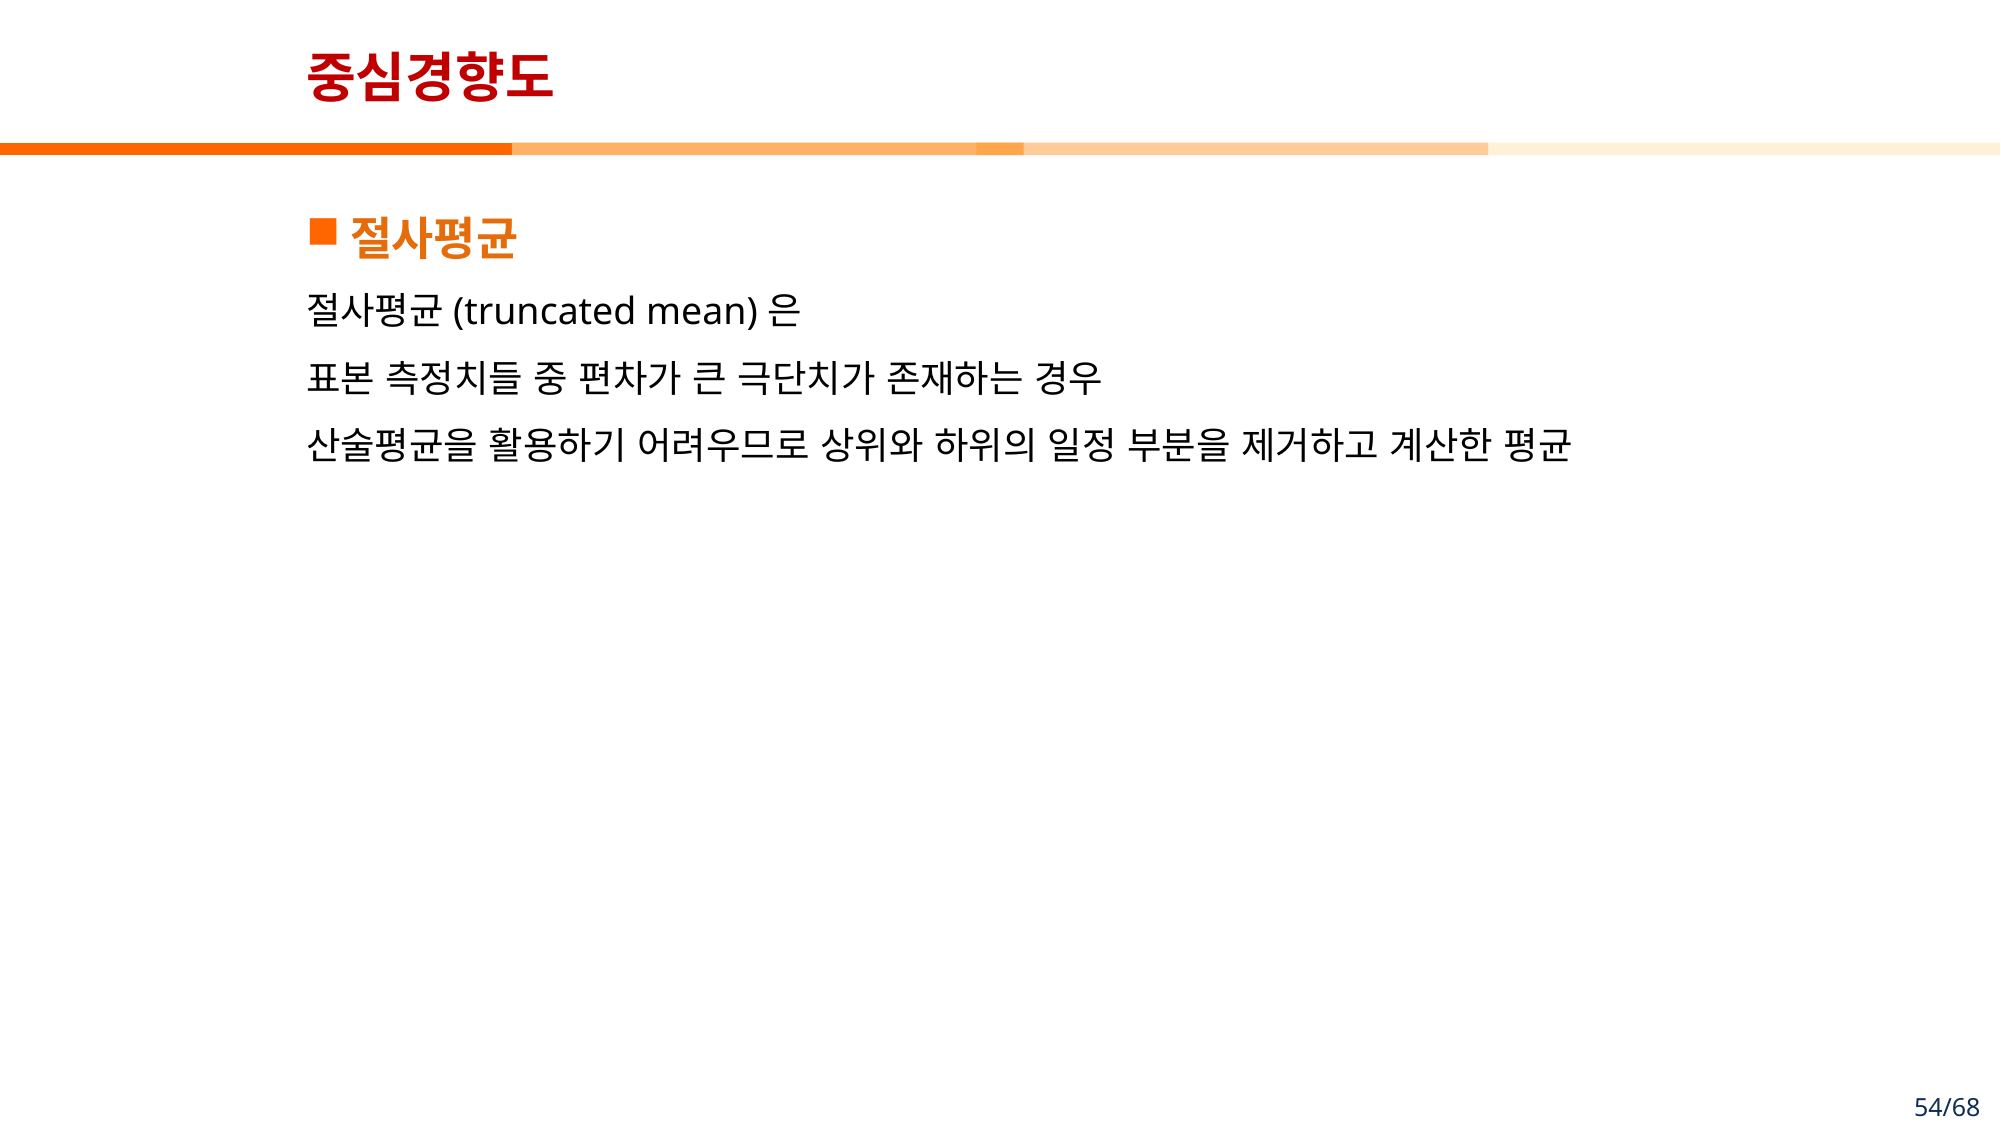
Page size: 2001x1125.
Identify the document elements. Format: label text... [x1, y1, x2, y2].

title 중심경향도 [291, 31, 1532, 122]
list 절사평균 절사평균(truncated mean)은 표본 측정치들 중 편차가 큰 극단치가 존재하는 경우 산술평균을 활용하기 어려우므로 상위와 하위의 일정 부분을 제거하고 계산한 평균 [291, 174, 1721, 1073]
